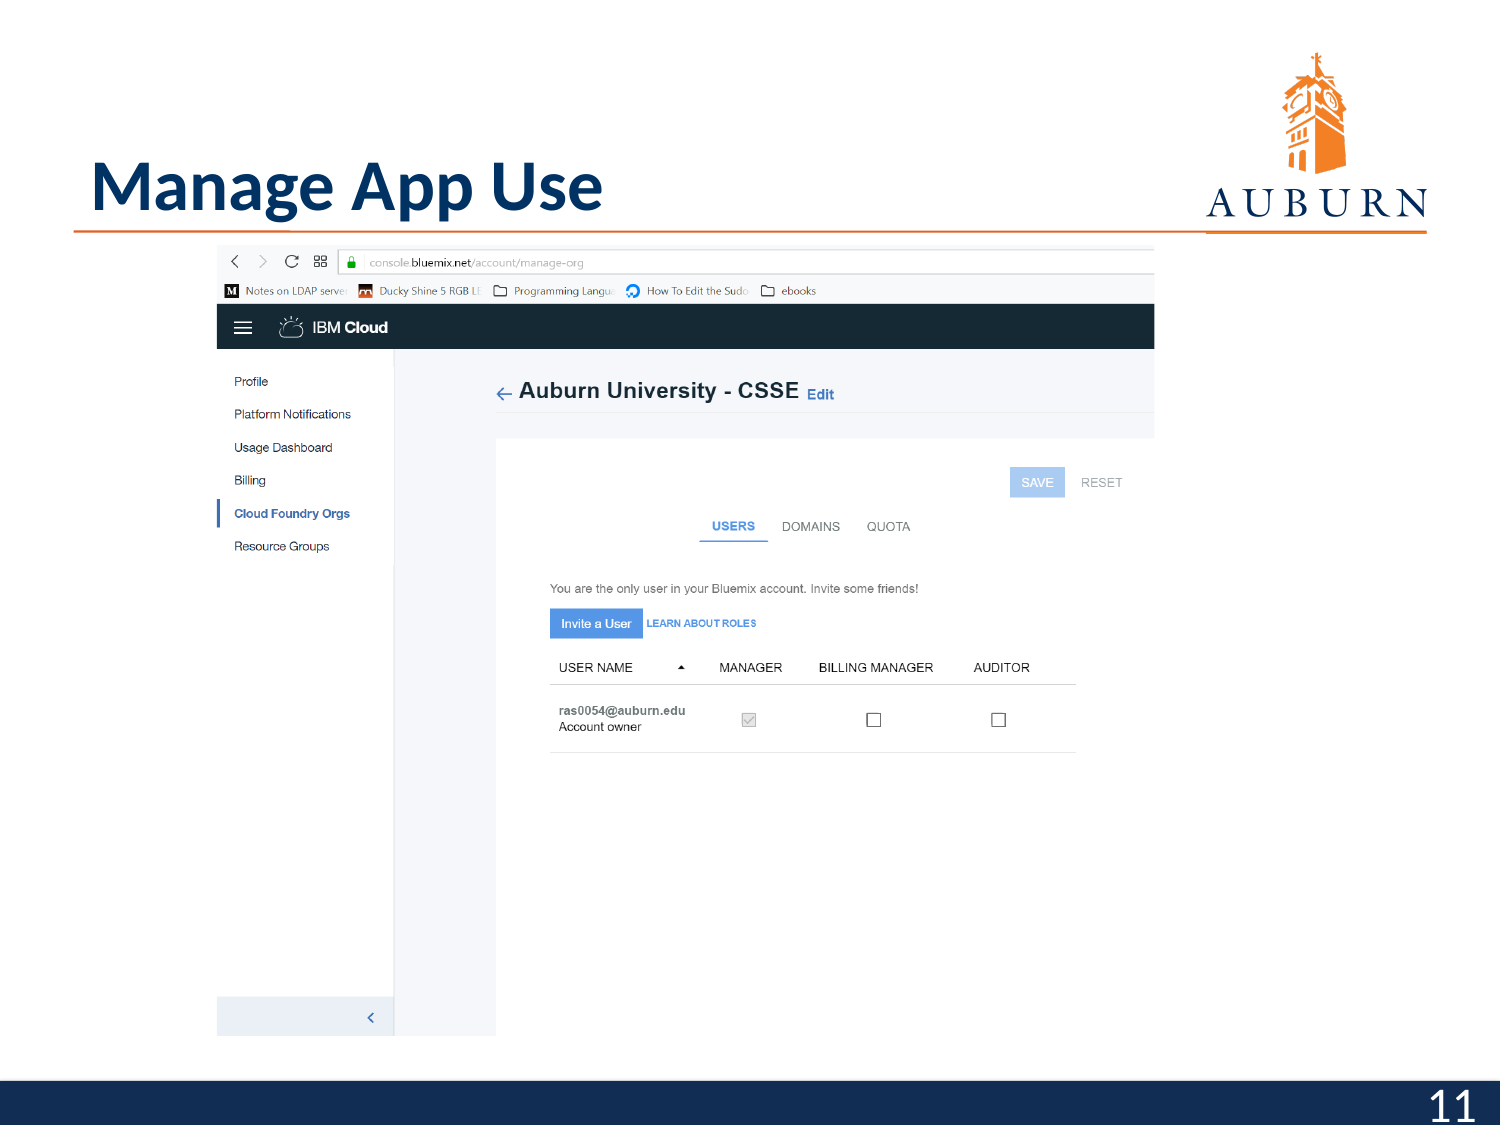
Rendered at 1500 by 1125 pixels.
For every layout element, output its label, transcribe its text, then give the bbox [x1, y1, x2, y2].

picture [216, 245, 1155, 1036]
slide_number 11 [1154, 1080, 1492, 1125]
title Manage App Use [75, 45, 1031, 233]
